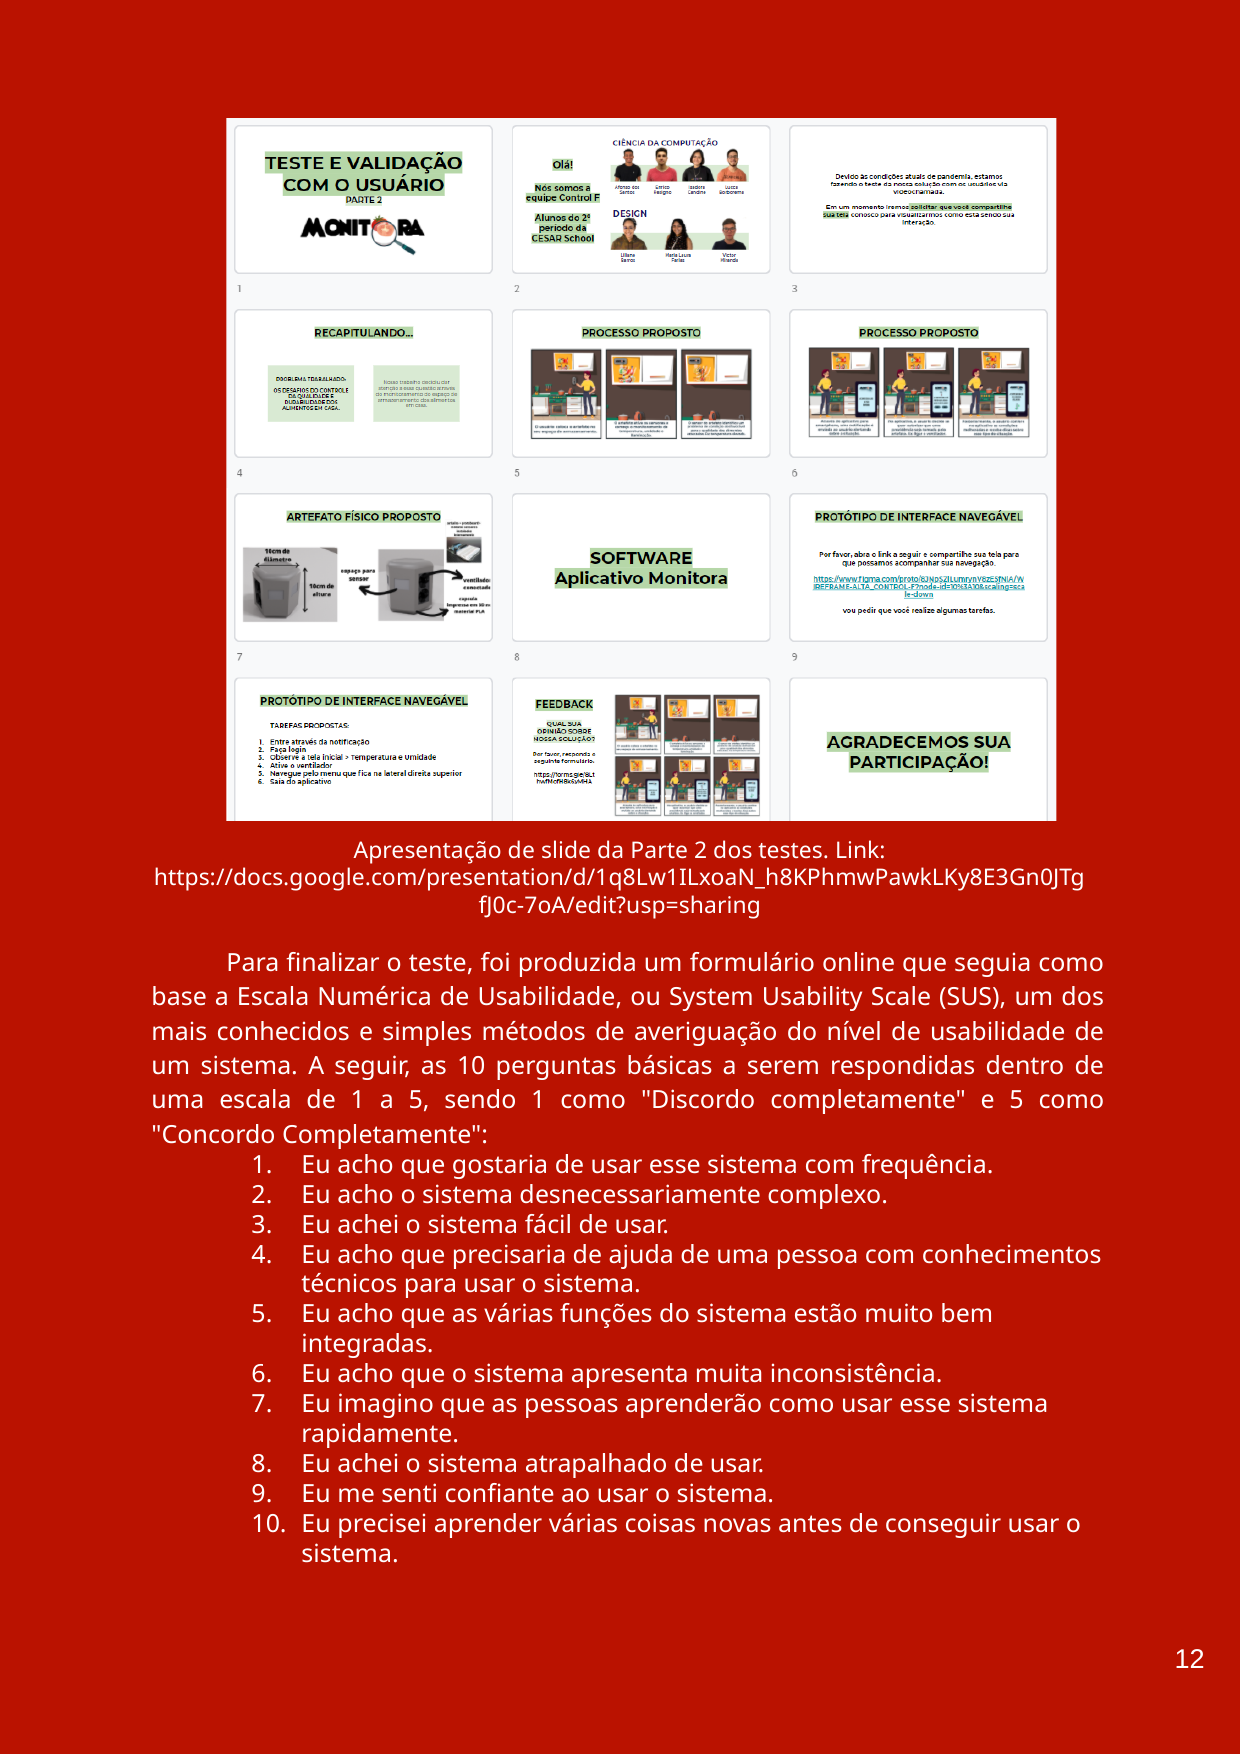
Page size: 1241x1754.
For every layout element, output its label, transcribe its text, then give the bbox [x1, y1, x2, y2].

slide_number ‹#› [1149, 1590, 1224, 1725]
text_box Para finalizar o teste, foi produzida um formulário online que seguia como base a Escala Numérica de Usabilidade, ou System Usability Scale (SUS), um dos mais conhecidos e simples métodos de averiguação do nível de usabilidade de um sistema. A seguir, as 10 perguntas básicas a serem respondidas dentro de uma escala de 1 a 5, sendo 1 como "Discordo completamente" e 5 como "Concordo Completamente": Eu acho que gostaria de usar esse sistema com frequência. Eu acho o sistema desnecessariamente complexo. Eu achei o sistema fácil de usar. Eu acho que precisaria de ajuda de uma pessoa com conhecimentos técnicos para usar o sistema. Eu acho que as várias funções do sistema estão muito bem integradas. Eu acho que o sistema apresenta muita inconsistência. Eu imagino que as pessoas aprenderão como usar esse sistema rapidamente. Eu achei o sistema atrapalhado de usar. Eu me senti confiante ao usar o sistema. Eu precisei aprender várias coisas novas antes de conseguir usar o sistema. [136, 926, 1121, 1419]
picture [226, 117, 1057, 821]
text_box Apresentação de slide da Parte 2 dos testes. Link: https://docs.google.com/presentation/d/1q8Lw1ILxoaN_h8KPhmwPawkLKy8E3Gn0JTgfJ0c-7oA/edit?usp=sharing [136, 820, 1104, 926]
